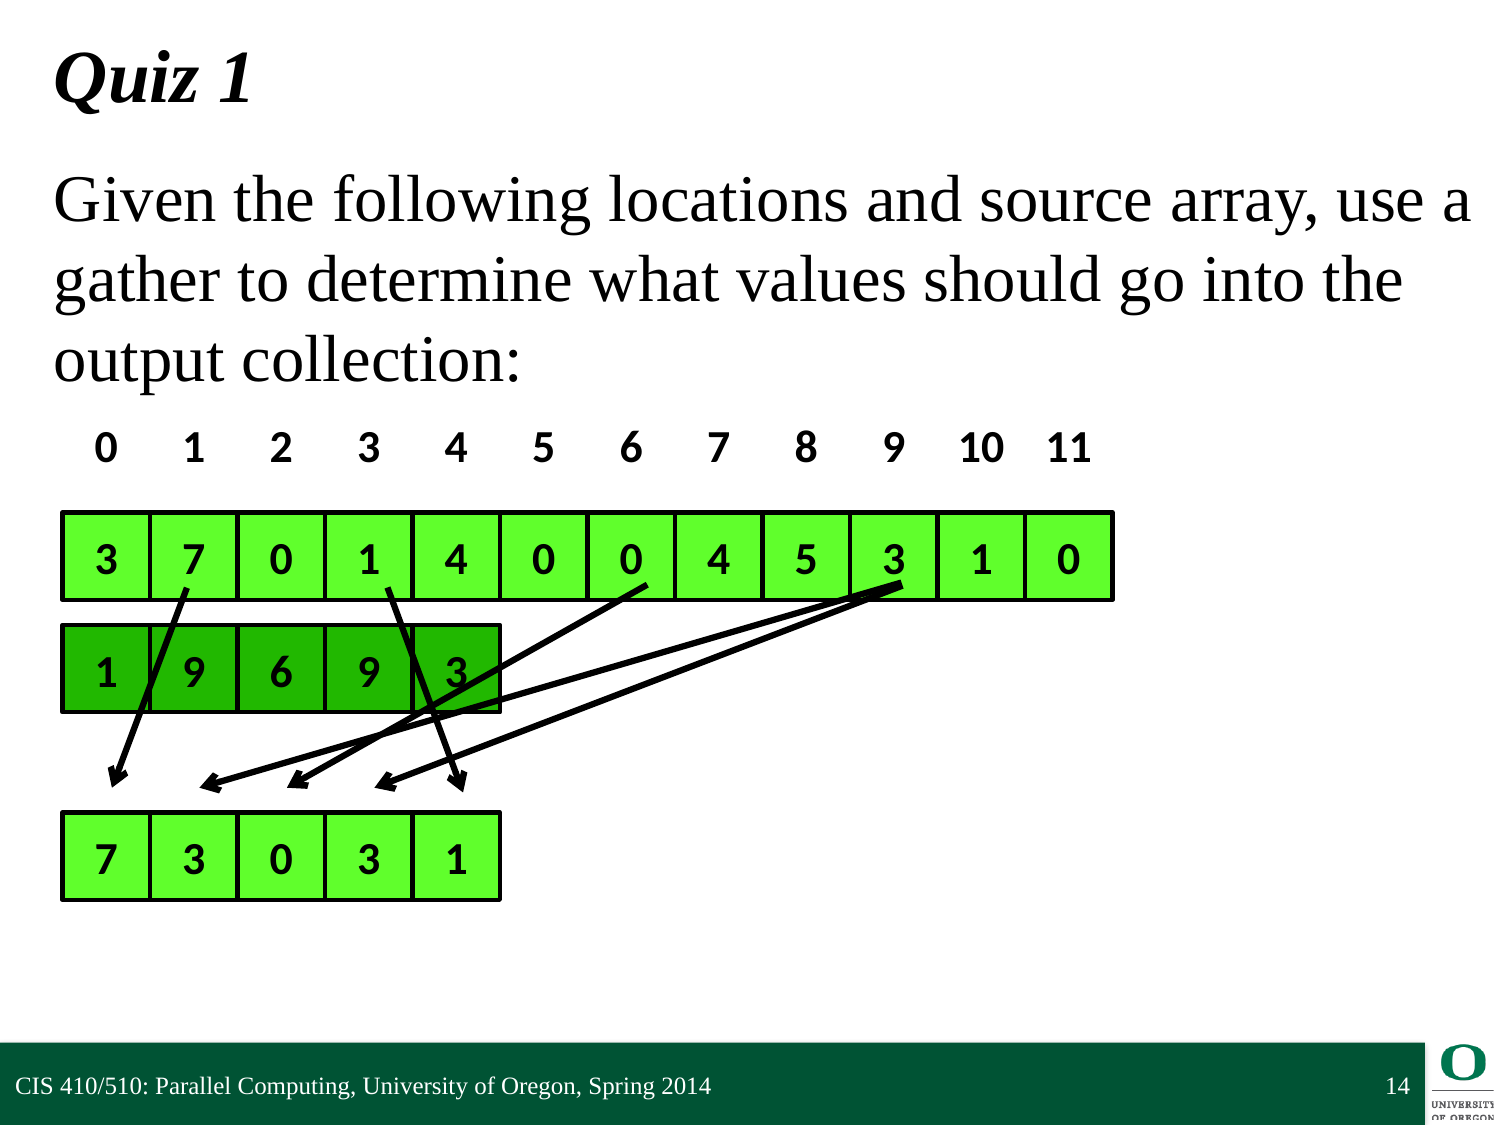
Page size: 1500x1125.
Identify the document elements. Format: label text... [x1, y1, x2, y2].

text_box 3 [148, 810, 235, 902]
text_box 3 [60, 510, 148, 602]
text_box 0 [585, 510, 673, 580]
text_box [387, 587, 464, 793]
text_box 8 [760, 398, 848, 489]
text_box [374, 585, 388, 788]
text_box 4 [410, 398, 498, 489]
text_box 0 [60, 398, 148, 489]
text_box 1 [323, 510, 410, 580]
text_box 5 [760, 510, 848, 580]
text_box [111, 587, 188, 789]
text_box 0 [1023, 510, 1115, 602]
text_box 0 [235, 510, 323, 580]
text_box 2 [235, 398, 323, 489]
text_box 0 [235, 810, 323, 902]
text_box 5 [498, 398, 585, 489]
text_box 1 [60, 623, 106, 714]
title Quiz 1 [39, 0, 1500, 145]
text_box 7 [60, 810, 148, 902]
text_box 3 [323, 810, 410, 902]
text_box 4 [410, 510, 498, 580]
text_box 1 [410, 810, 502, 902]
text_box 6 [585, 398, 673, 489]
text_box 0 [498, 510, 585, 580]
text_box 10 [935, 398, 1023, 489]
text_box 11 [1023, 398, 1115, 489]
text_box 4 [673, 510, 760, 580]
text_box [461, 585, 903, 788]
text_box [286, 584, 375, 788]
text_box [199, 582, 287, 789]
text_box 7 [148, 510, 235, 592]
text_box 7 [673, 398, 760, 489]
slide_number 14 [1074, 1044, 1425, 1125]
text_box 3 [323, 398, 410, 489]
footer CIS 410/510: Parallel Computing, University of Oregon, Spring 2014 [0, 1044, 988, 1125]
text_box 9 [848, 398, 935, 489]
text_box 1 [935, 510, 1023, 602]
text_box 1 [148, 398, 235, 489]
list Given the following locations and source array, use a gather to determine what values should go into the output collection: [39, 147, 1500, 1046]
text_box 3 [848, 510, 935, 602]
